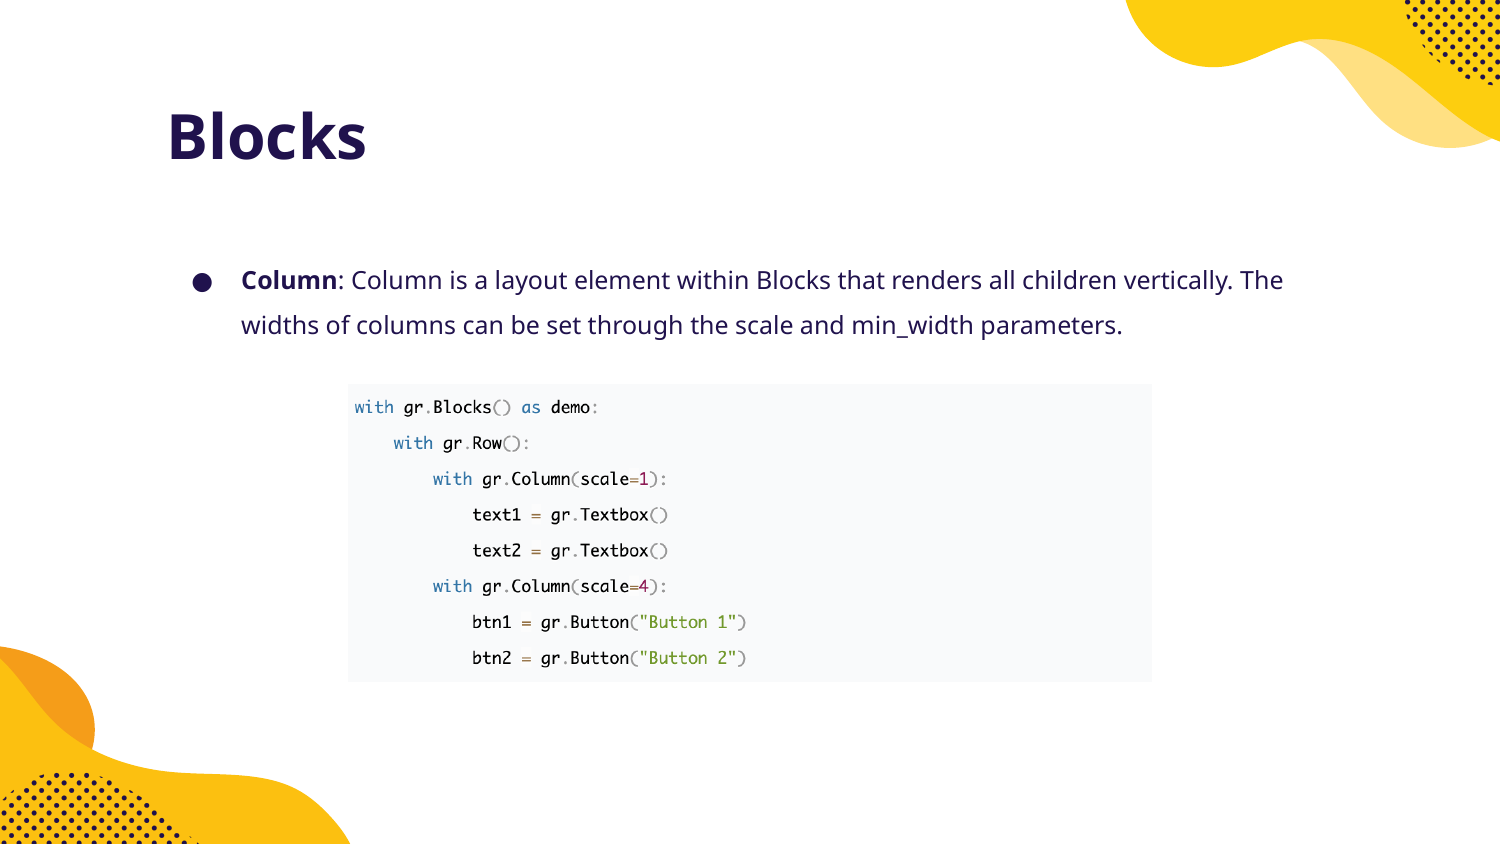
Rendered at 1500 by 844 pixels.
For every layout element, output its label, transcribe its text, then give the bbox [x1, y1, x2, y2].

title Blocks [151, 82, 1352, 173]
text_box Column: Column is a layout element within Blocks that renders all children vertically. The widths of columns can be set through the scale and min_width parameters. [151, 234, 1362, 511]
picture [0, 384, 1152, 844]
picture [1310, 0, 1500, 126]
